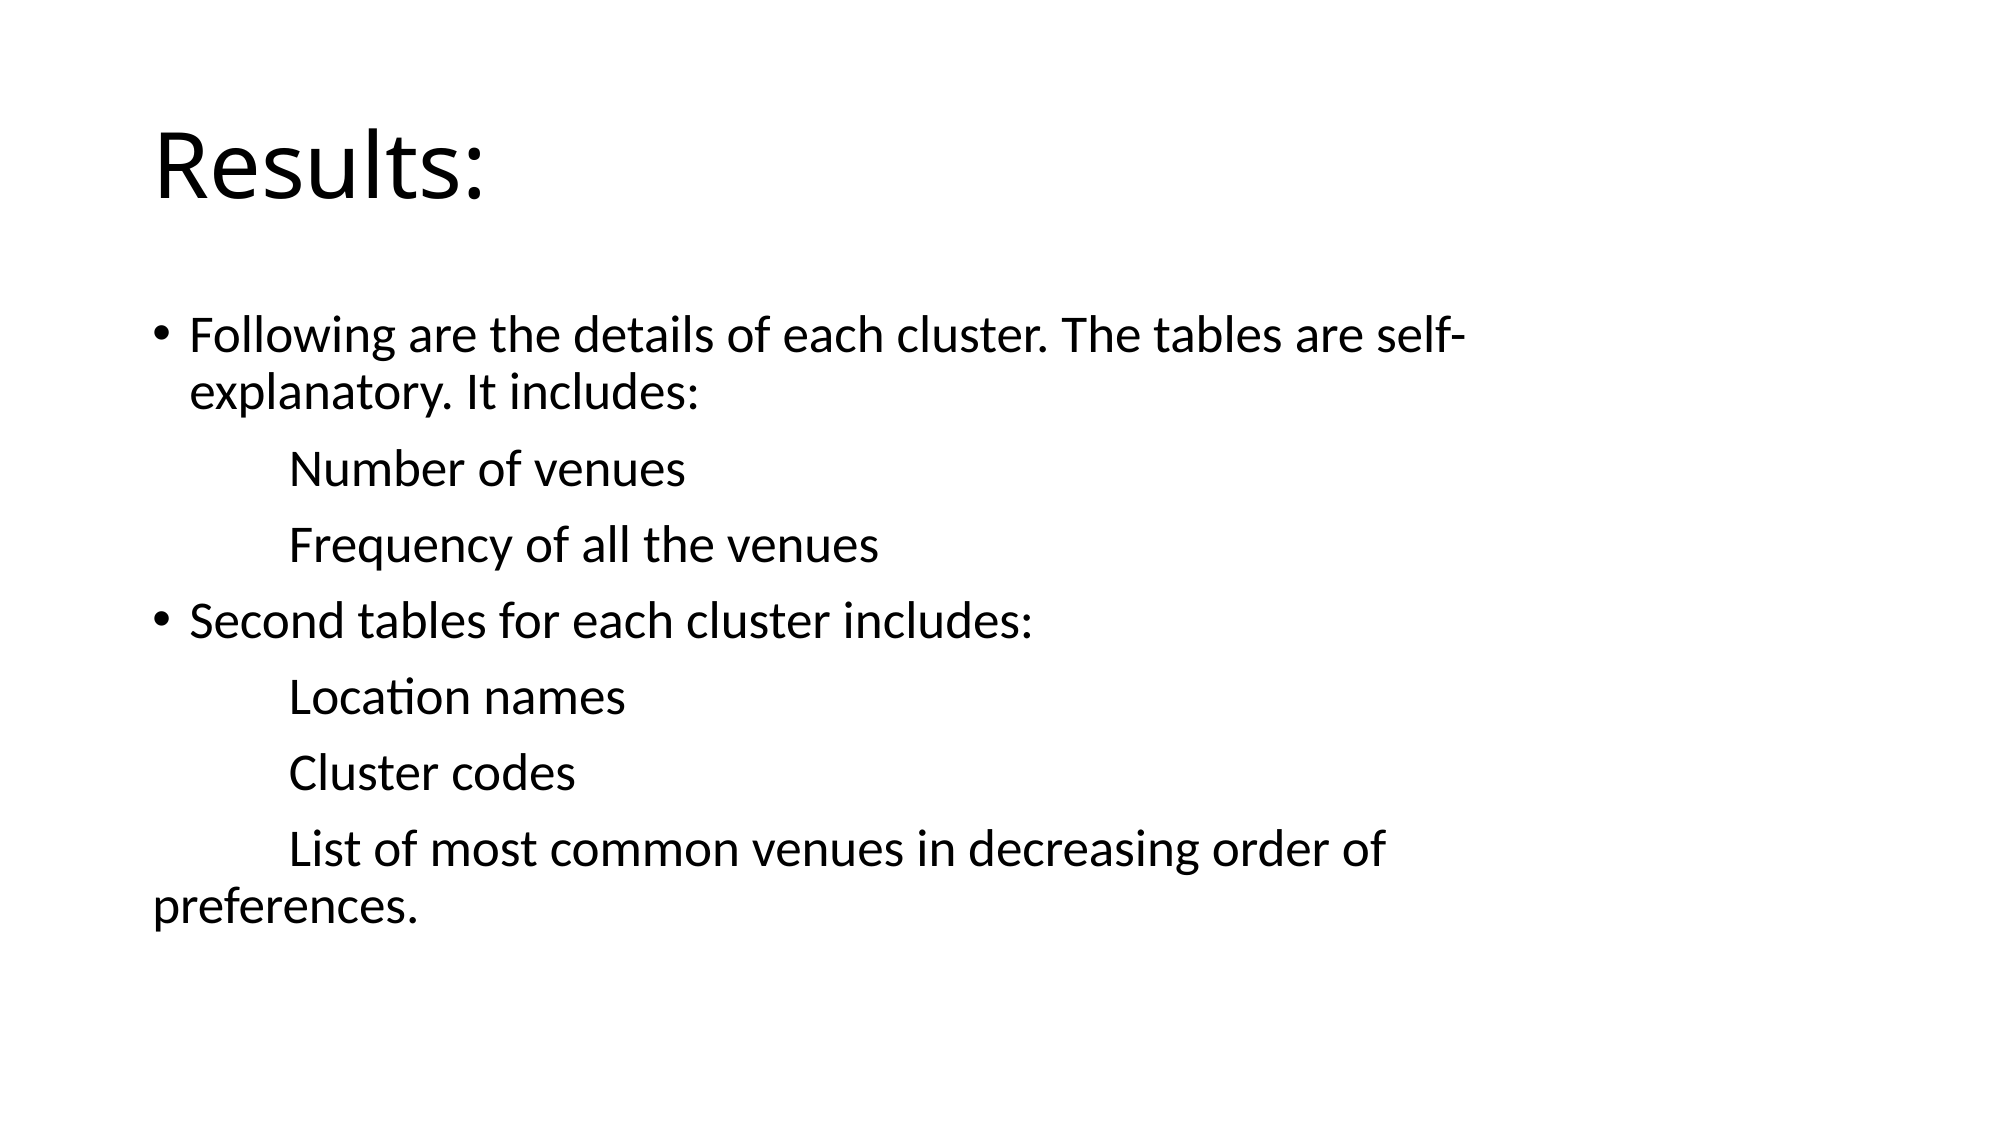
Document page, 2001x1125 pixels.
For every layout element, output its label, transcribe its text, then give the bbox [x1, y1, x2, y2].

list Following are the details of each cluster. The tables are self- explanatory. It includes: Number of venues Frequency of all the venues Second tables for each cluster includes: Location names Cluster codes List of most common venues in decreasing order of preferences. [137, 299, 1516, 943]
title Results: [137, 59, 1863, 278]
